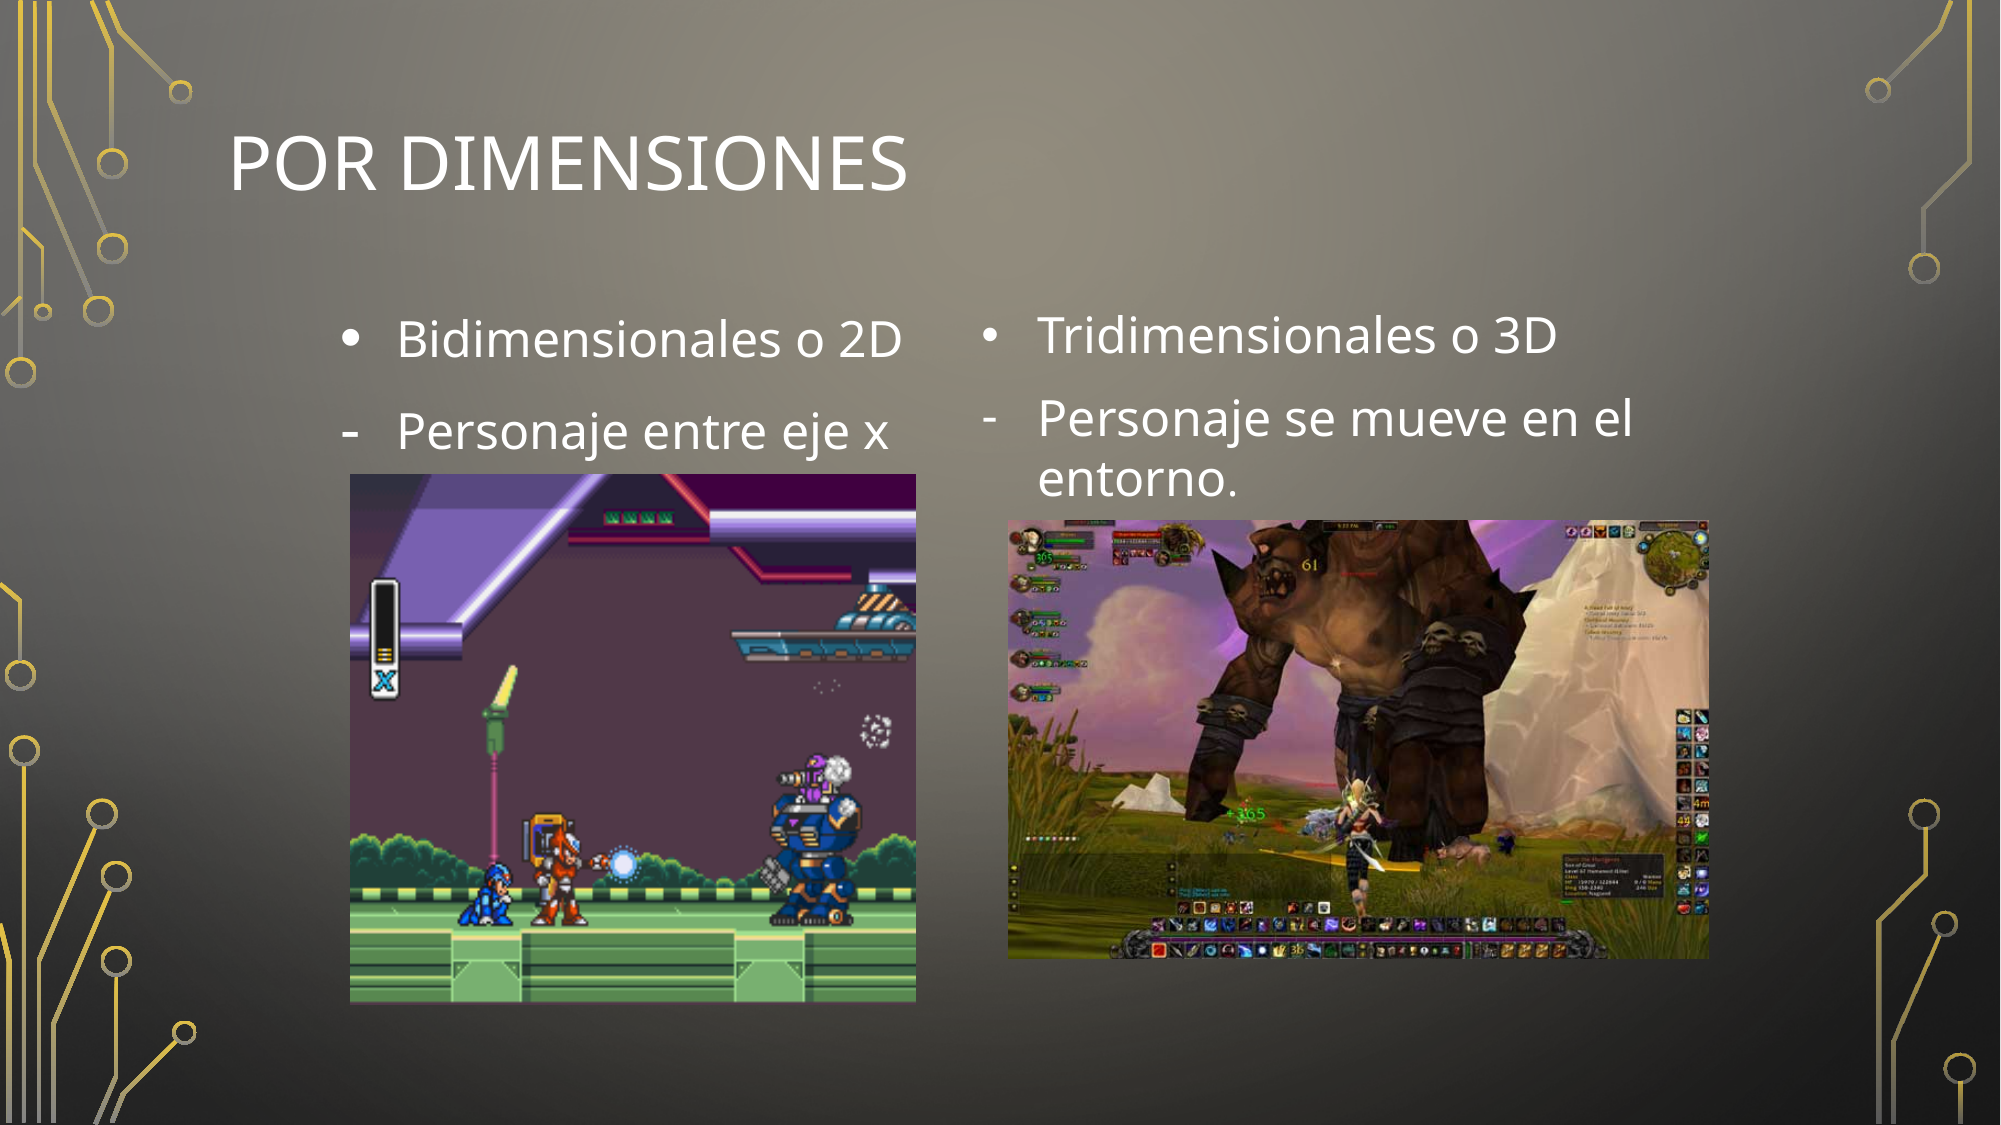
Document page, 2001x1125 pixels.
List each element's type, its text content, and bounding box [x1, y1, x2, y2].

picture [350, 474, 916, 1006]
picture [1007, 520, 1710, 959]
title Por Dimensiones [212, 44, 1838, 288]
list Bidimensionales o 2D Personaje entre eje x e y. [324, 287, 941, 1005]
text_box Tridimensionales o 3D Personaje se mueve en el entorno. [966, 296, 1741, 1032]
